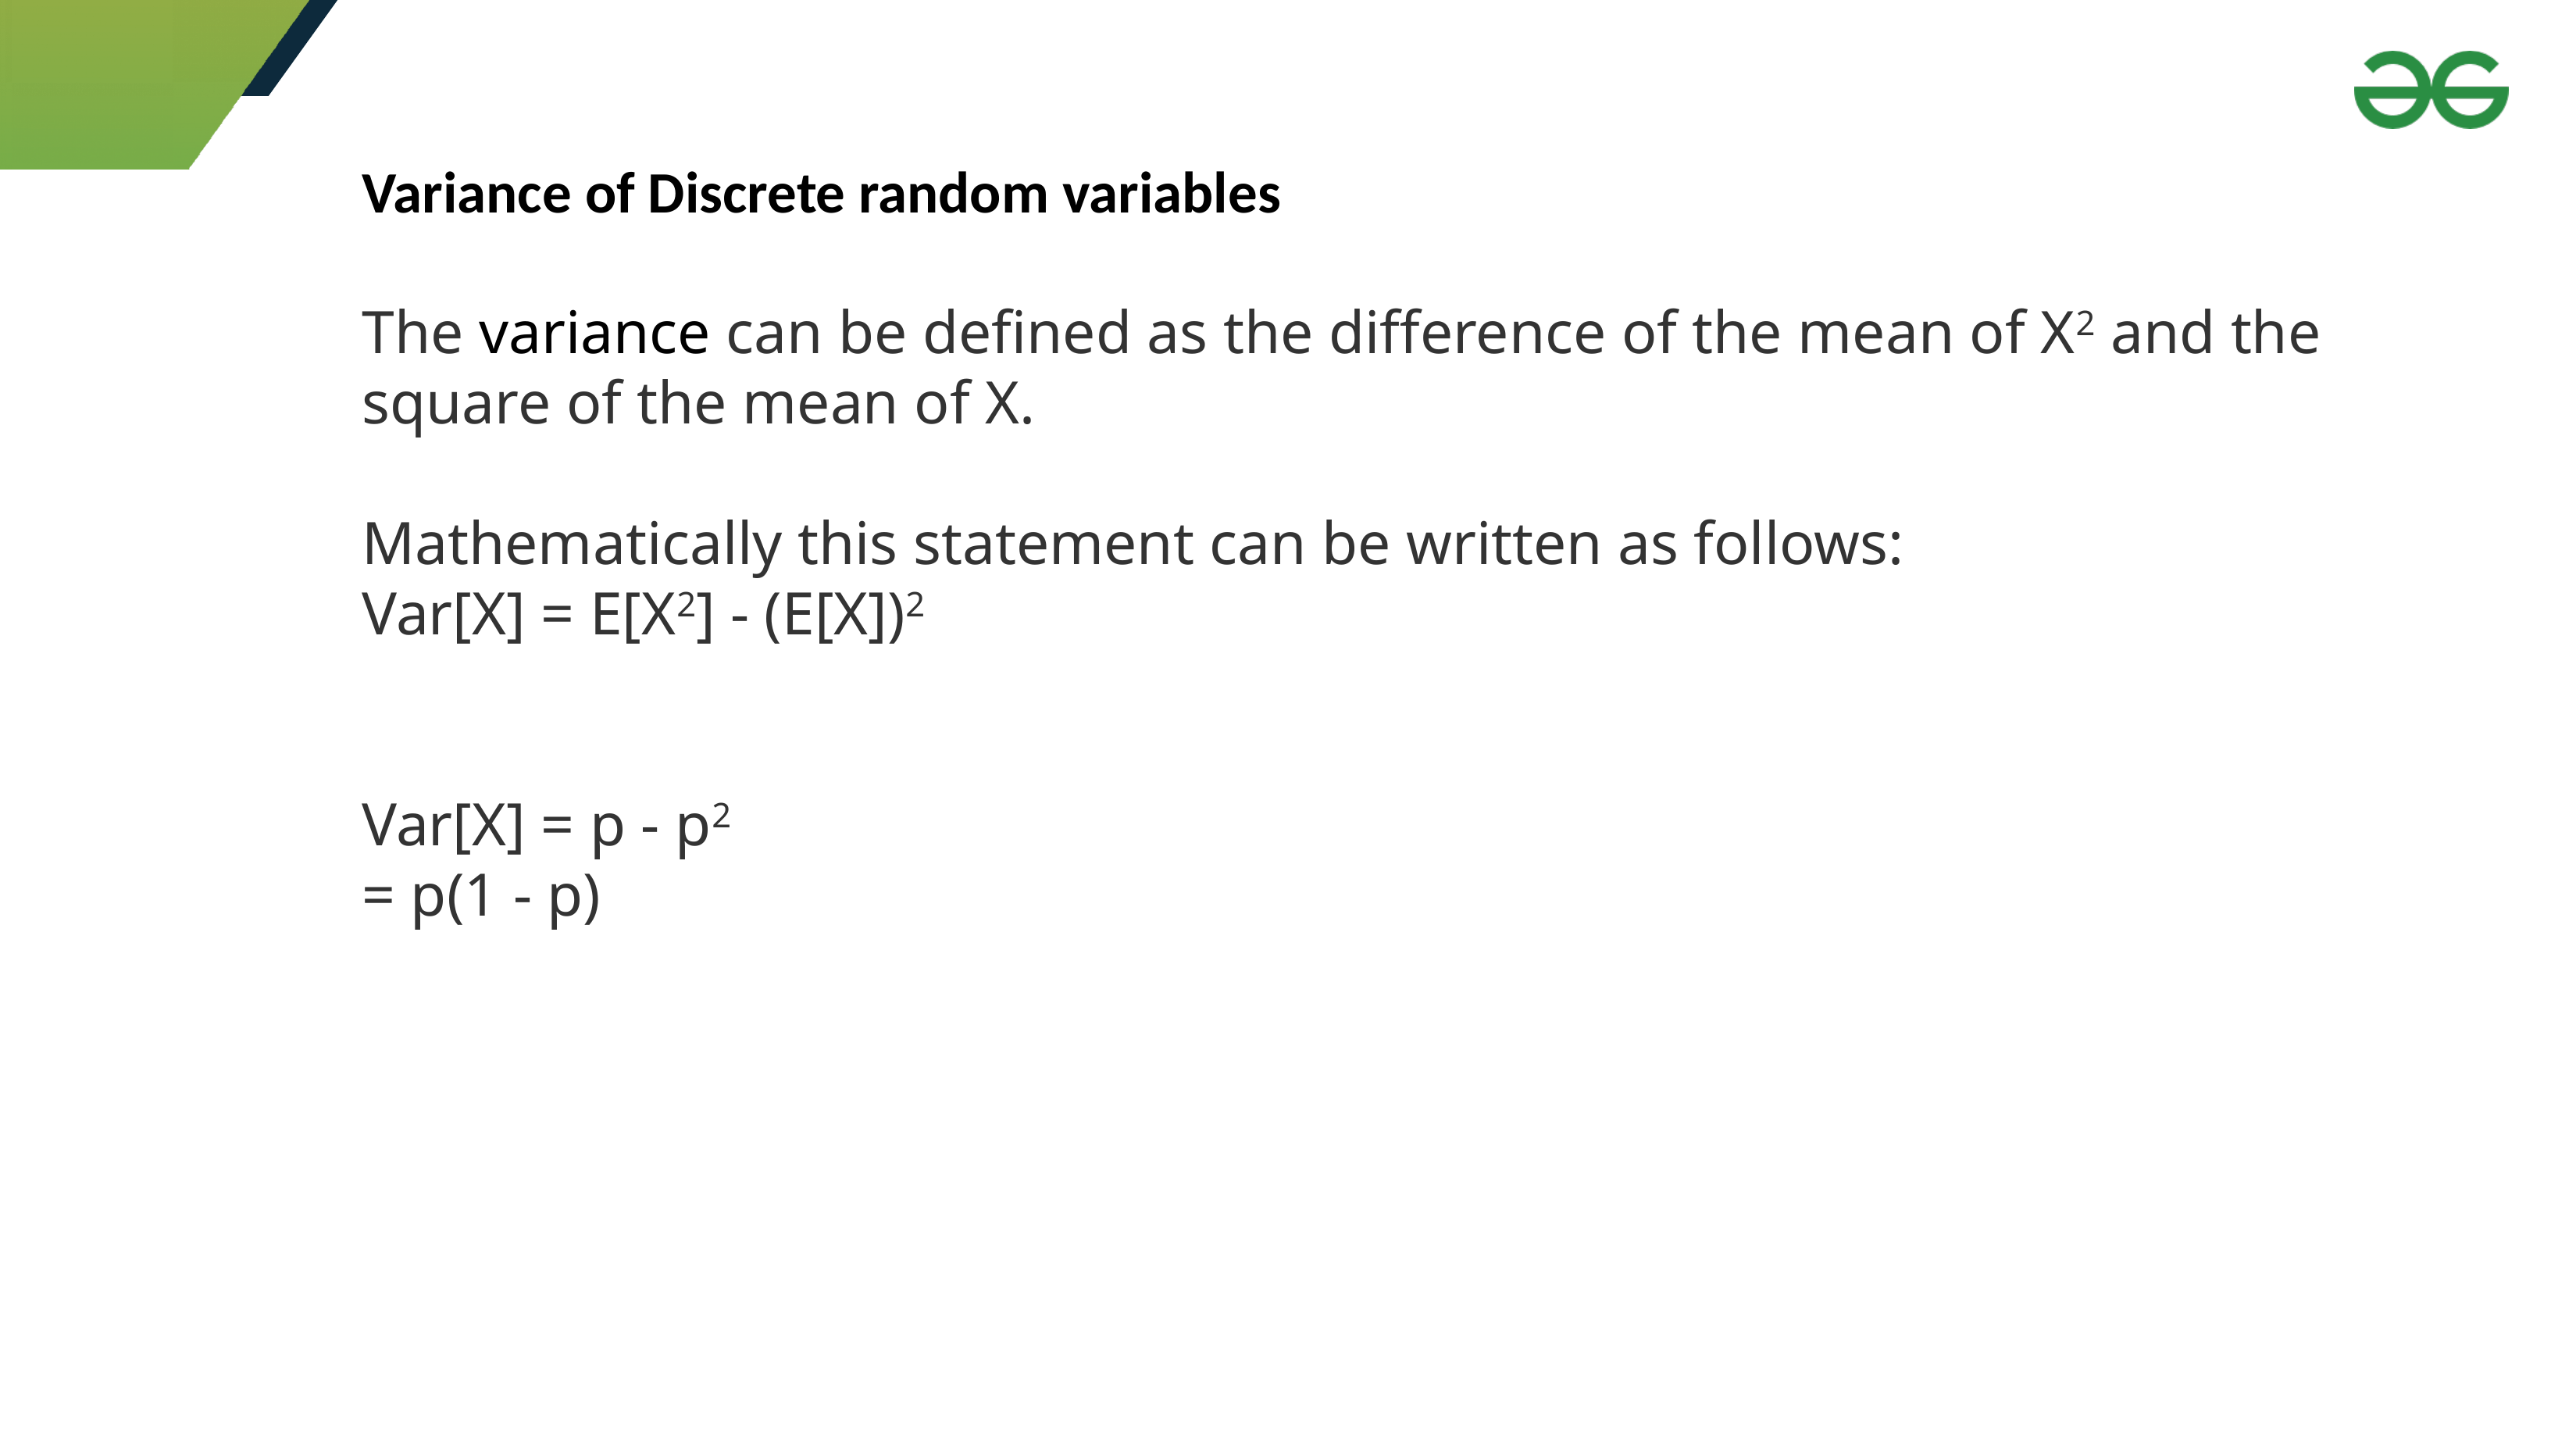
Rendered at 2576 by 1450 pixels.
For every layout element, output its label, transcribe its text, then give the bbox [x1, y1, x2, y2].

text_box Variance of Discrete random variables The variance can be defined as the difference of the mean of X2 and the square of the mean of X. Mathematically this statement can be written as follows: Var[X] = E[X2] - (E[X])2 Var[X] = p - p2 = p(1 - p) [350, 148, 2411, 1004]
picture [2353, 50, 2509, 130]
picture [0, 0, 309, 170]
